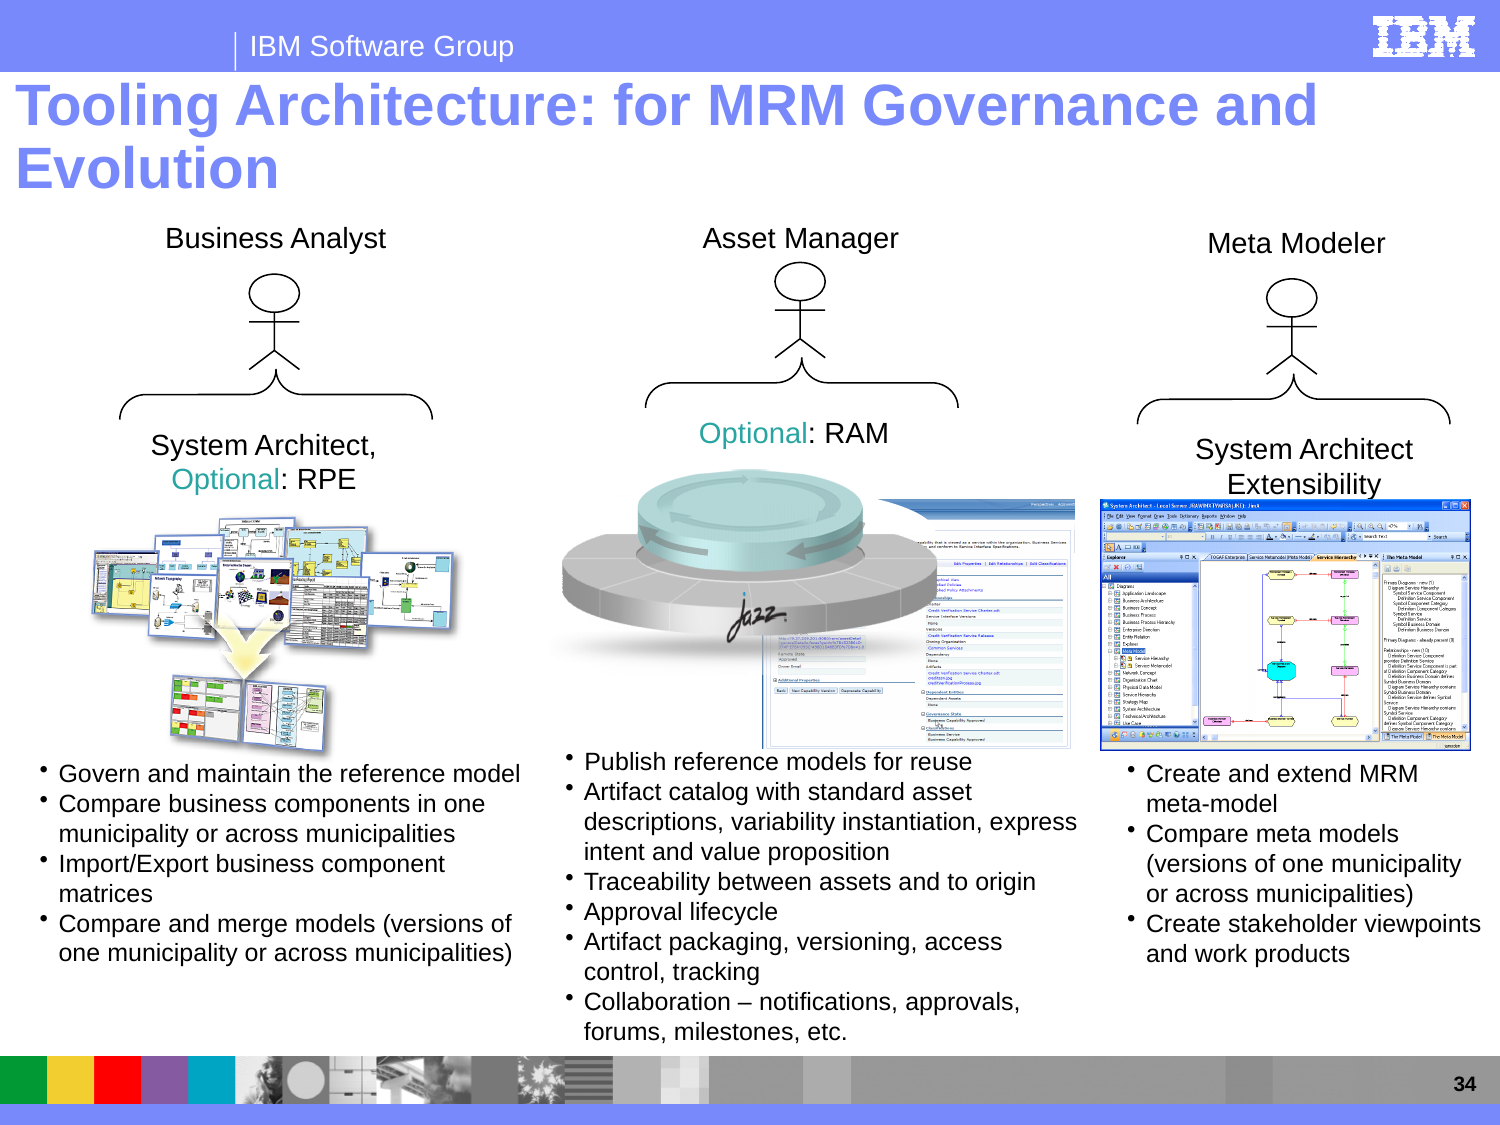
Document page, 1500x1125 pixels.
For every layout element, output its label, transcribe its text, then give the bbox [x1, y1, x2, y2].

picture [762, 499, 1076, 749]
text_box Optional: RAM [583, 406, 997, 457]
text_box Publish reference models for reuse Artifact catalog with standard asset descriptions, variability instantiation, express intent and value proposition Traceability between assets and to origin Approval lifecycle Artifact packaging, versioning, access control, tracking Collaboration – notifications, approvals, forums, milestones, etc. [550, 738, 1100, 1053]
text_box Asset Manager [687, 212, 915, 263]
slide_number 34 [1365, 1070, 1477, 1097]
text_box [549, 437, 951, 676]
picture [1099, 499, 1471, 751]
text_box System Architect, Optional: RPE [57, 418, 471, 504]
picture [0, 1056, 1500, 1104]
text_box Create and extend MRM meta-model Compare meta models (versions of one municipality or across municipalities) Create stakeholder viewpoints and work products [1112, 750, 1500, 975]
text_box [1137, 382, 1450, 425]
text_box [774, 262, 826, 358]
title Tooling Architecture: for MRM Governance and Evolution [0, 67, 1468, 212]
text_box Business Analyst [150, 212, 402, 263]
text_box [645, 367, 959, 408]
text_box System Architect Extensibility [1108, 423, 1500, 508]
picture [87, 512, 465, 764]
text_box Govern and maintain the reference model Compare business components in one municipality or across municipalities Import/Export business component matrices Compare and merge models (versions of one municipality or across municipalities) [24, 749, 550, 1005]
text_box [119, 377, 433, 420]
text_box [248, 273, 300, 370]
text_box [1266, 278, 1318, 375]
text_box Meta Modeler [1192, 217, 1401, 267]
